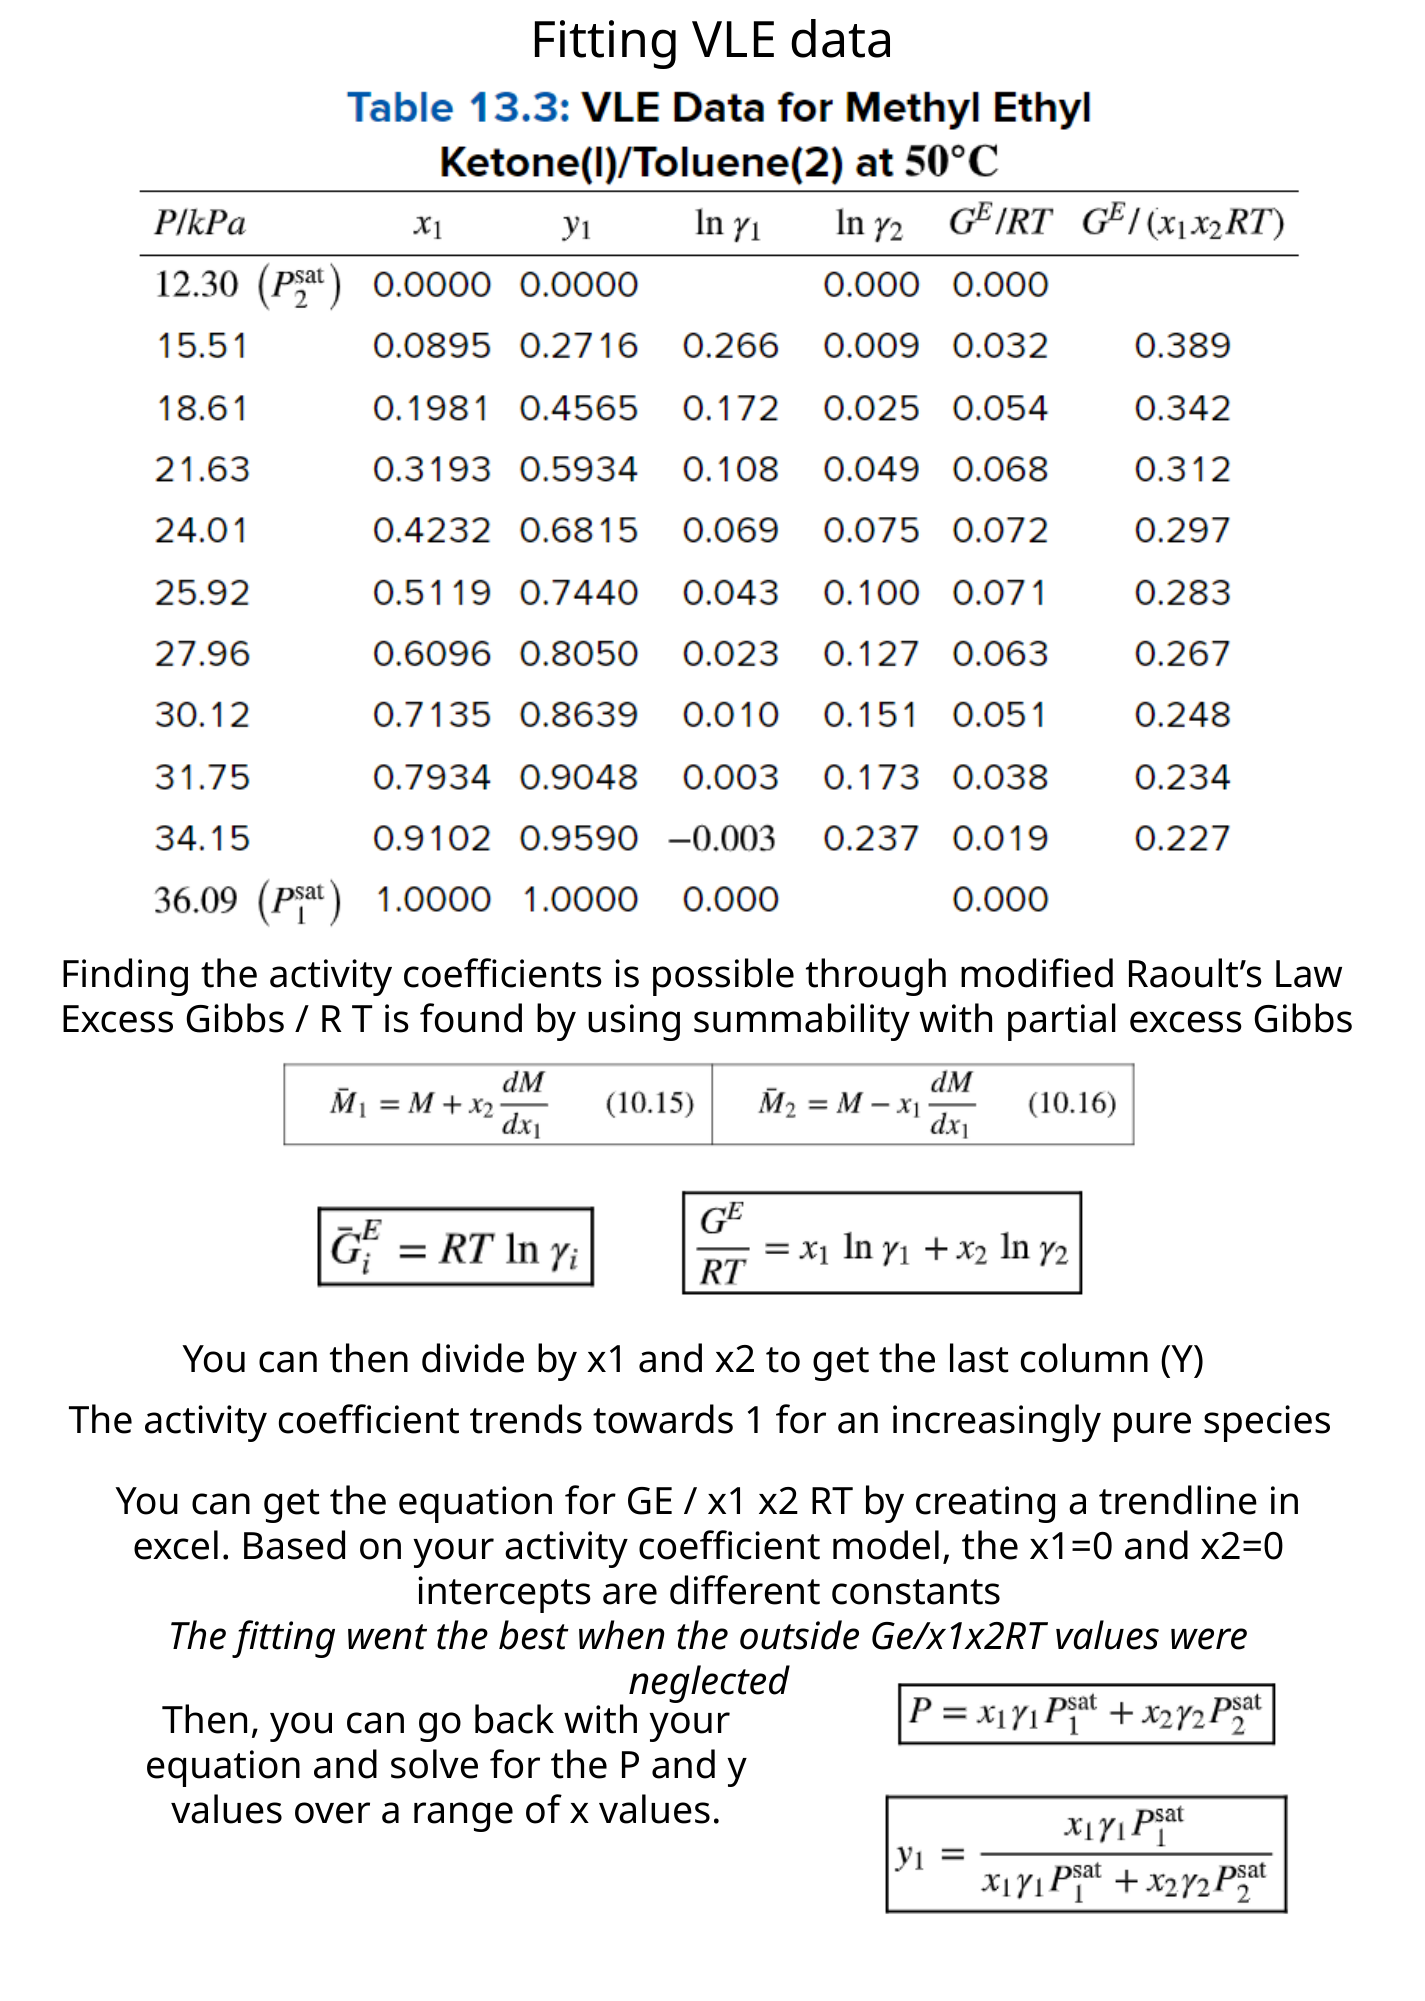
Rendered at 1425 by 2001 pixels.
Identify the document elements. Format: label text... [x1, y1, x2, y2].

text_box Then, you can go back with your equation and solve for the P and y values over a range of x values. [89, 1688, 804, 1839]
text_box You can then divide by x1 and x2 to get the last column (Y) [168, 1327, 1220, 1388]
picture [115, 75, 1310, 944]
text_box Fitting VLE data [515, 0, 910, 75]
picture [863, 1670, 1310, 1925]
picture [673, 1184, 1092, 1313]
picture [279, 1049, 1146, 1155]
text_box You can get the equation for GE / x1 x2 RT by creating a trendline in excel. Based on your activity coefficient model, the x1=0 and x2=0 intercepts are different constants The fitting went the best when the outside Ge/x1x2RT values were neglected [82, 1469, 1336, 1710]
text_box Finding the activity coefficients is possible through modified Raoult’s Law Excess Gibbs / R T is found by using summability with partial excess Gibbs [45, 942, 1380, 1048]
text_box The activity coefficient trends towards 1 for an increasingly pure species [53, 1388, 1348, 1449]
picture [296, 1184, 623, 1298]
